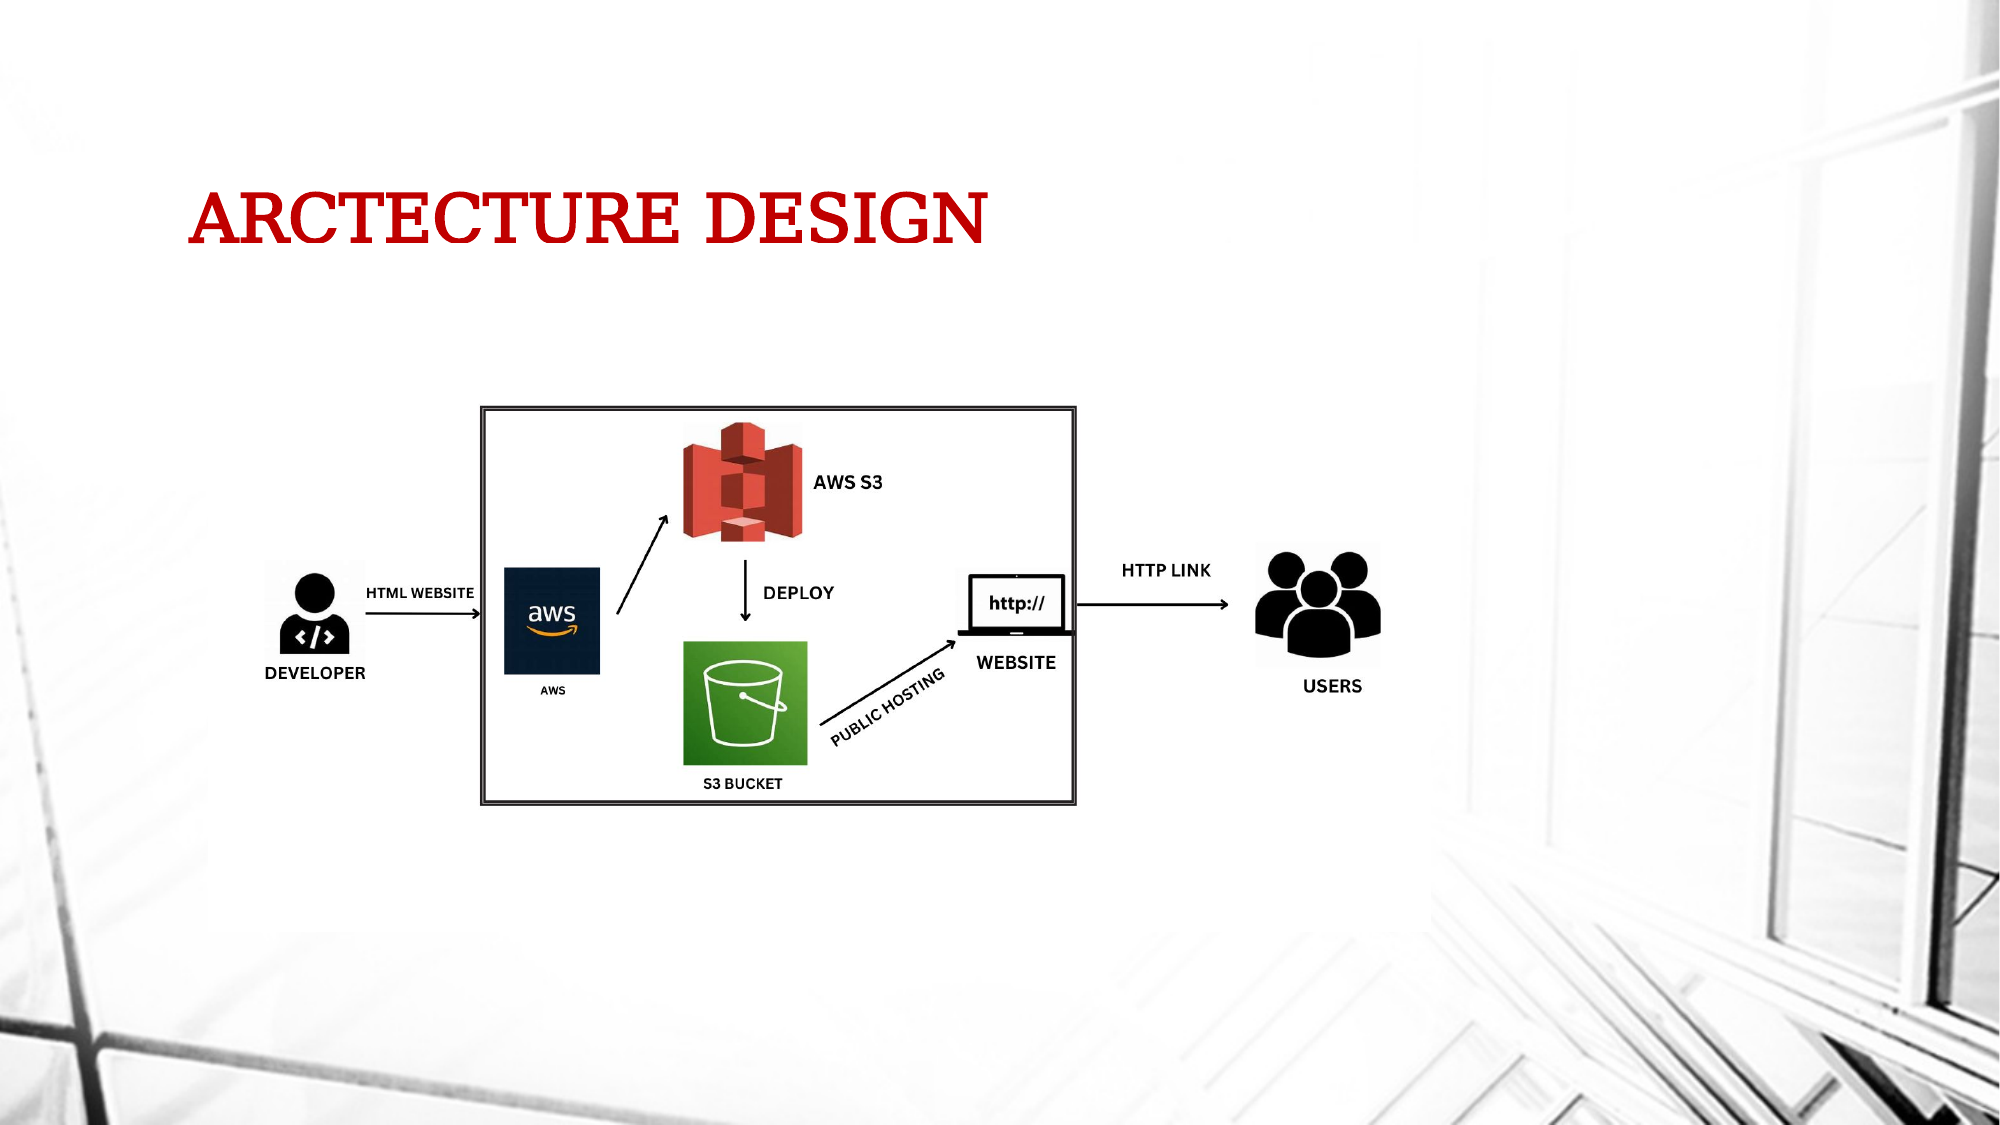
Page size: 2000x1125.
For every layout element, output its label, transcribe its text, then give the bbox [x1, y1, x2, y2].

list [208, 243, 1431, 932]
title ARCTECTURE DESIGN [174, 87, 1600, 263]
picture [0, 0, 2000, 1125]
